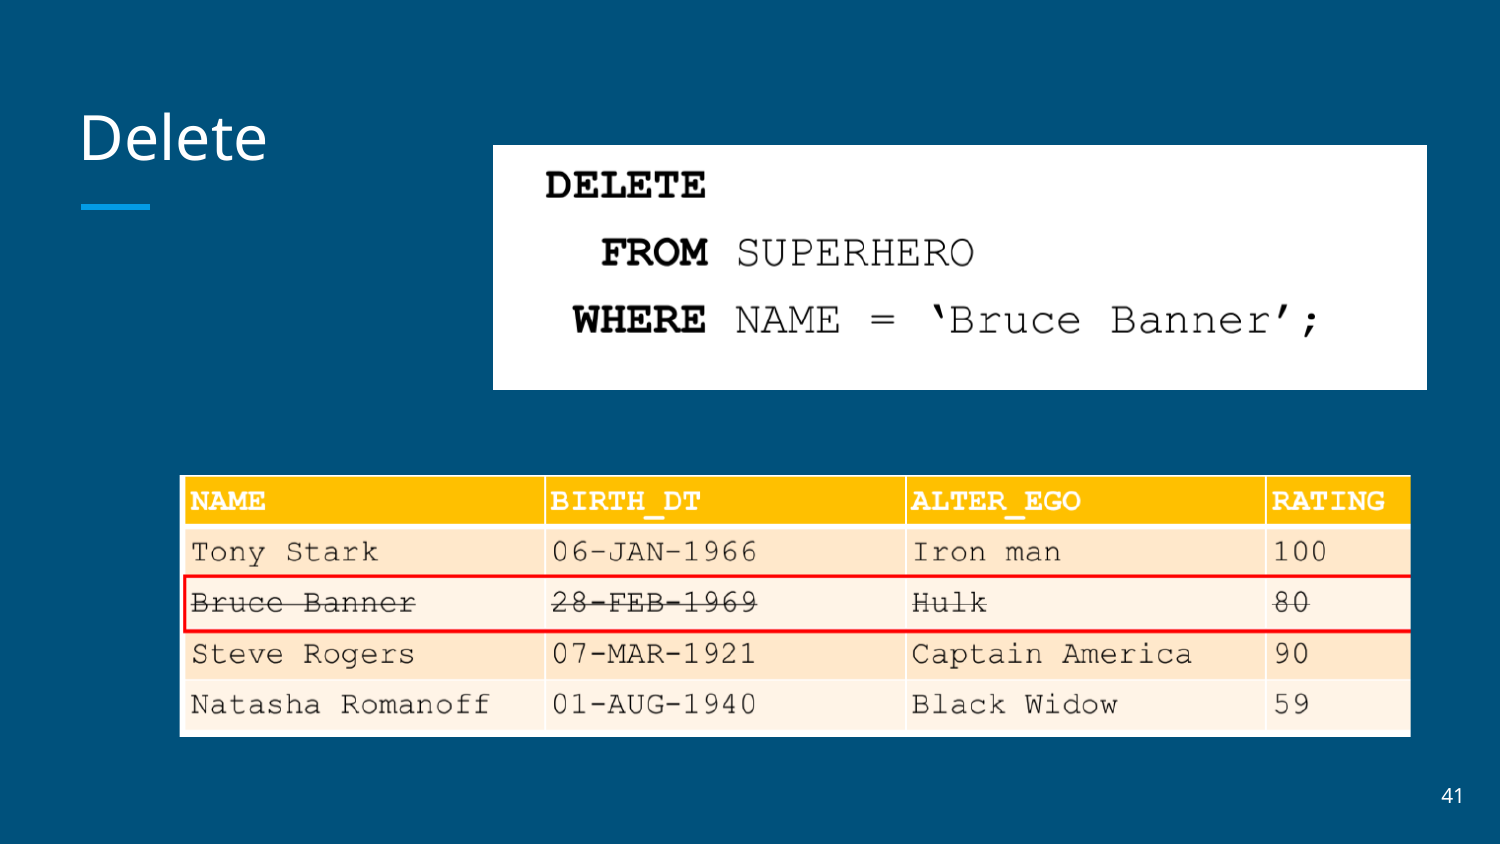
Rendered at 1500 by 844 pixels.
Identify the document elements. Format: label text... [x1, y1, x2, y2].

picture [494, 146, 1426, 389]
title Delete [63, 75, 1437, 188]
slide_number ‹#› [1389, 764, 1480, 830]
picture [180, 476, 1410, 736]
